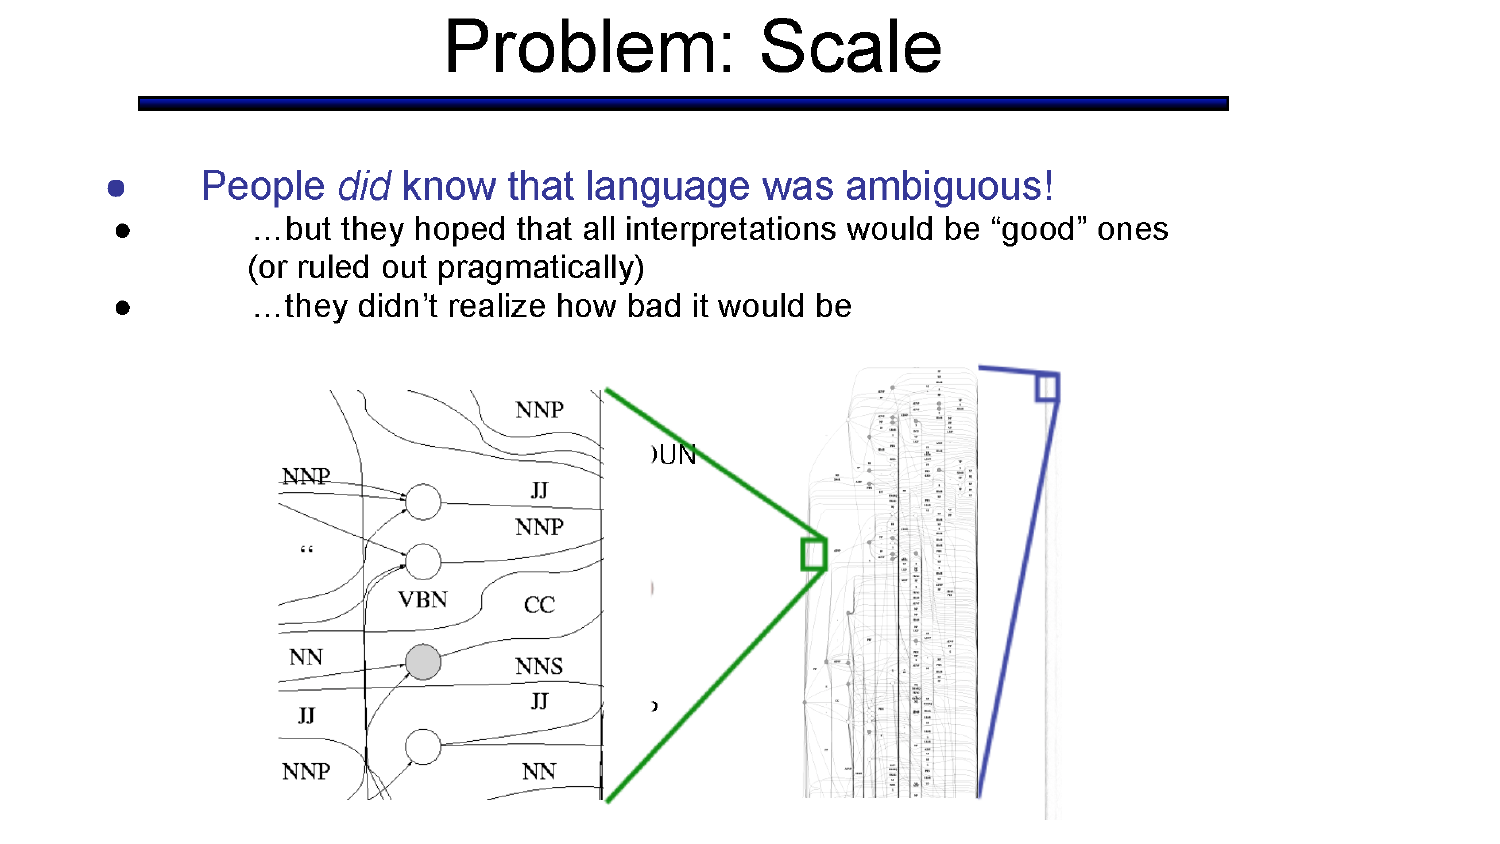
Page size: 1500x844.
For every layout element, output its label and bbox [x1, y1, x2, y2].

picture [92, 0, 1243, 836]
